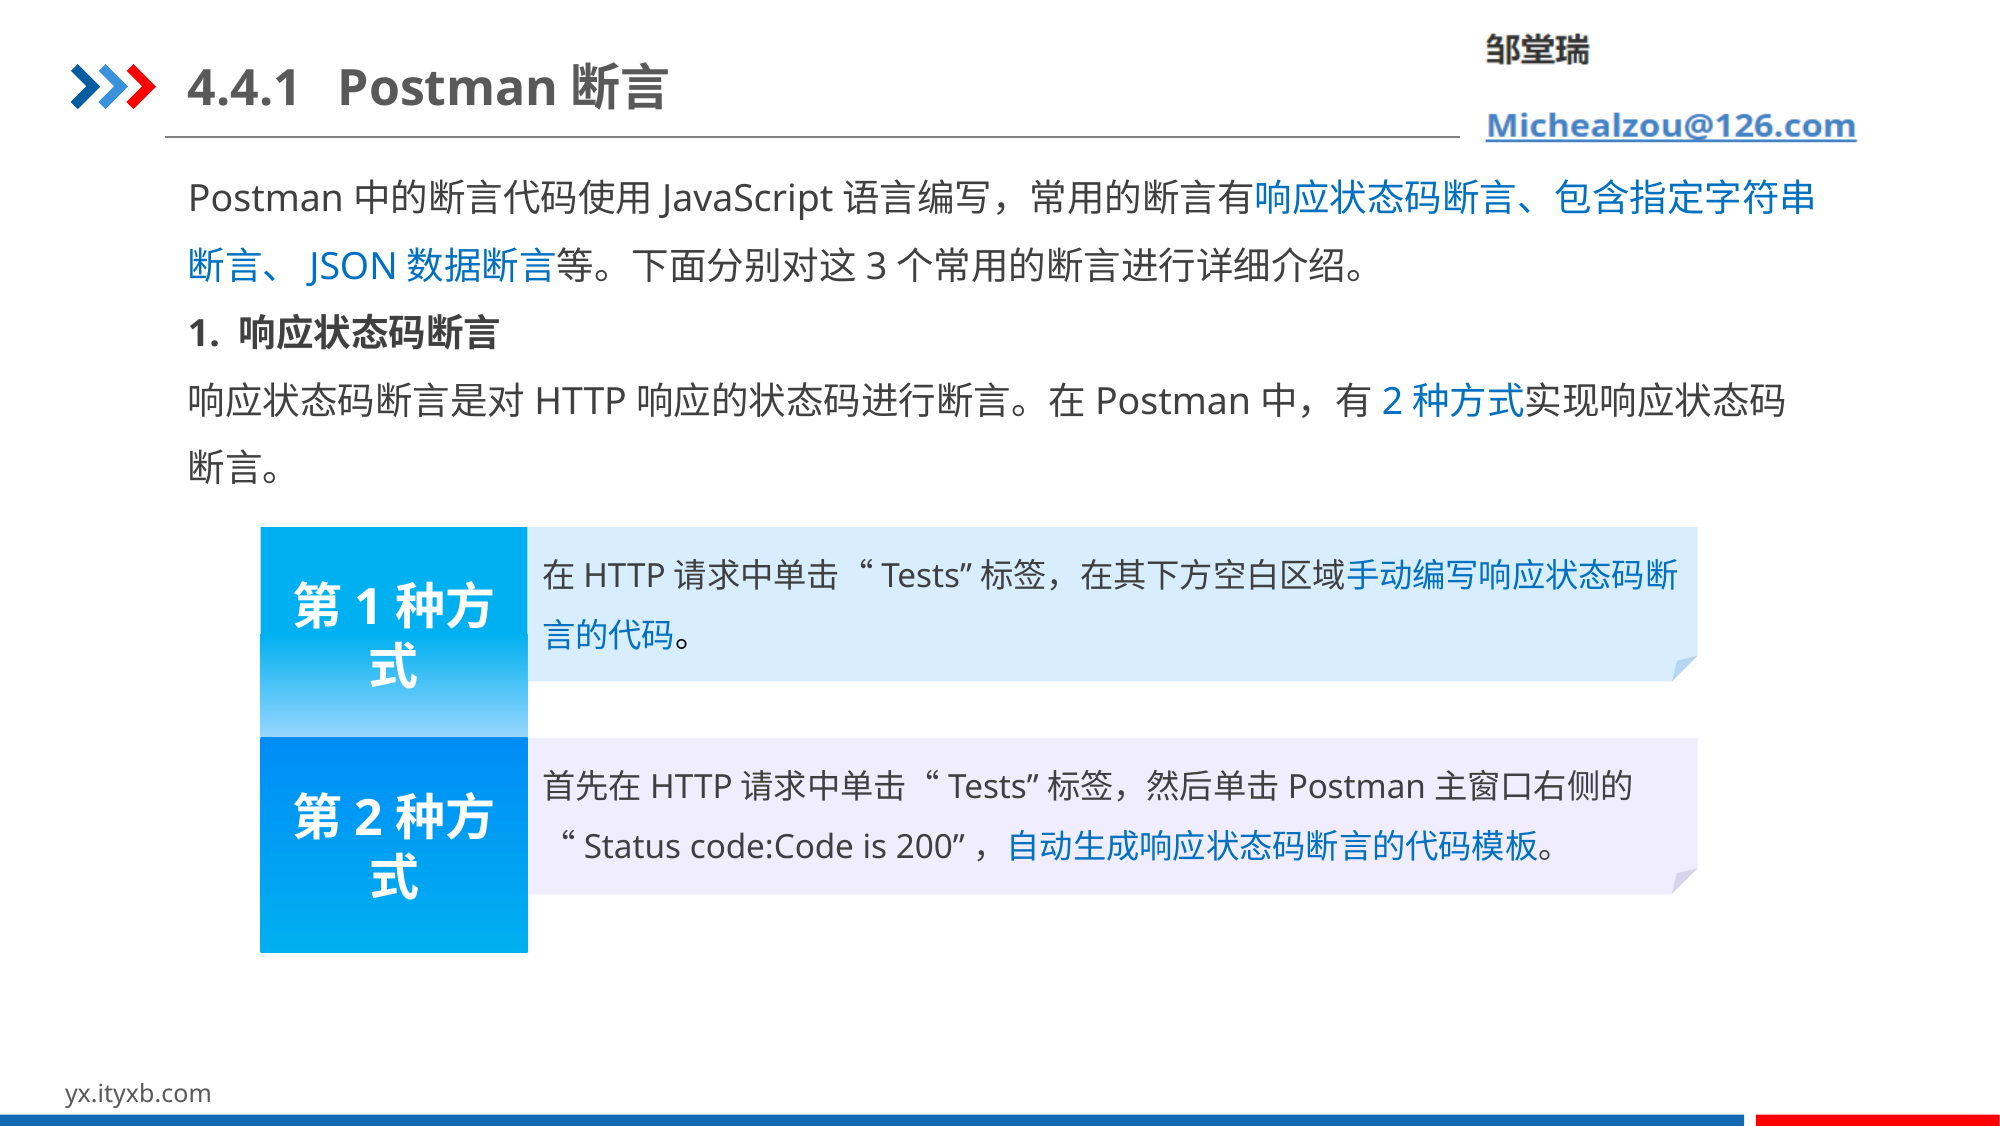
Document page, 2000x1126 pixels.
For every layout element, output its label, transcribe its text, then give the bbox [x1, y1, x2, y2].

text_box 第1种方式 [260, 527, 528, 737]
picture [1460, 0, 1898, 145]
text_box 第2种方式 [260, 737, 528, 953]
text_box 4.4.1 Postman断言 [187, 43, 827, 127]
text_box 首先在HTTP请求中单击“Tests”标签，然后单击Postman主窗口右侧的“Status code:Code is 200”，自动生成响应状态码断言的代码模板。 [526, 735, 1700, 897]
text_box Postman中的断言代码使用JavaScript语言编写，常用的断言有响应状态码断言、包含指定字符串断言、JSON数据断言等。下面分别对这3个常用的断言进行详细介绍。 1. 响应状态码断言 响应状态码断言是对HTTP响应的状态码进行断言。在Postman中，有2种方式实现响应状态码断言。 [173, 144, 1839, 497]
text_box 在HTTP请求中单击“Tests”标签，在其下方空白区域手动编写响应状态码断言的代码。 [525, 525, 1700, 684]
